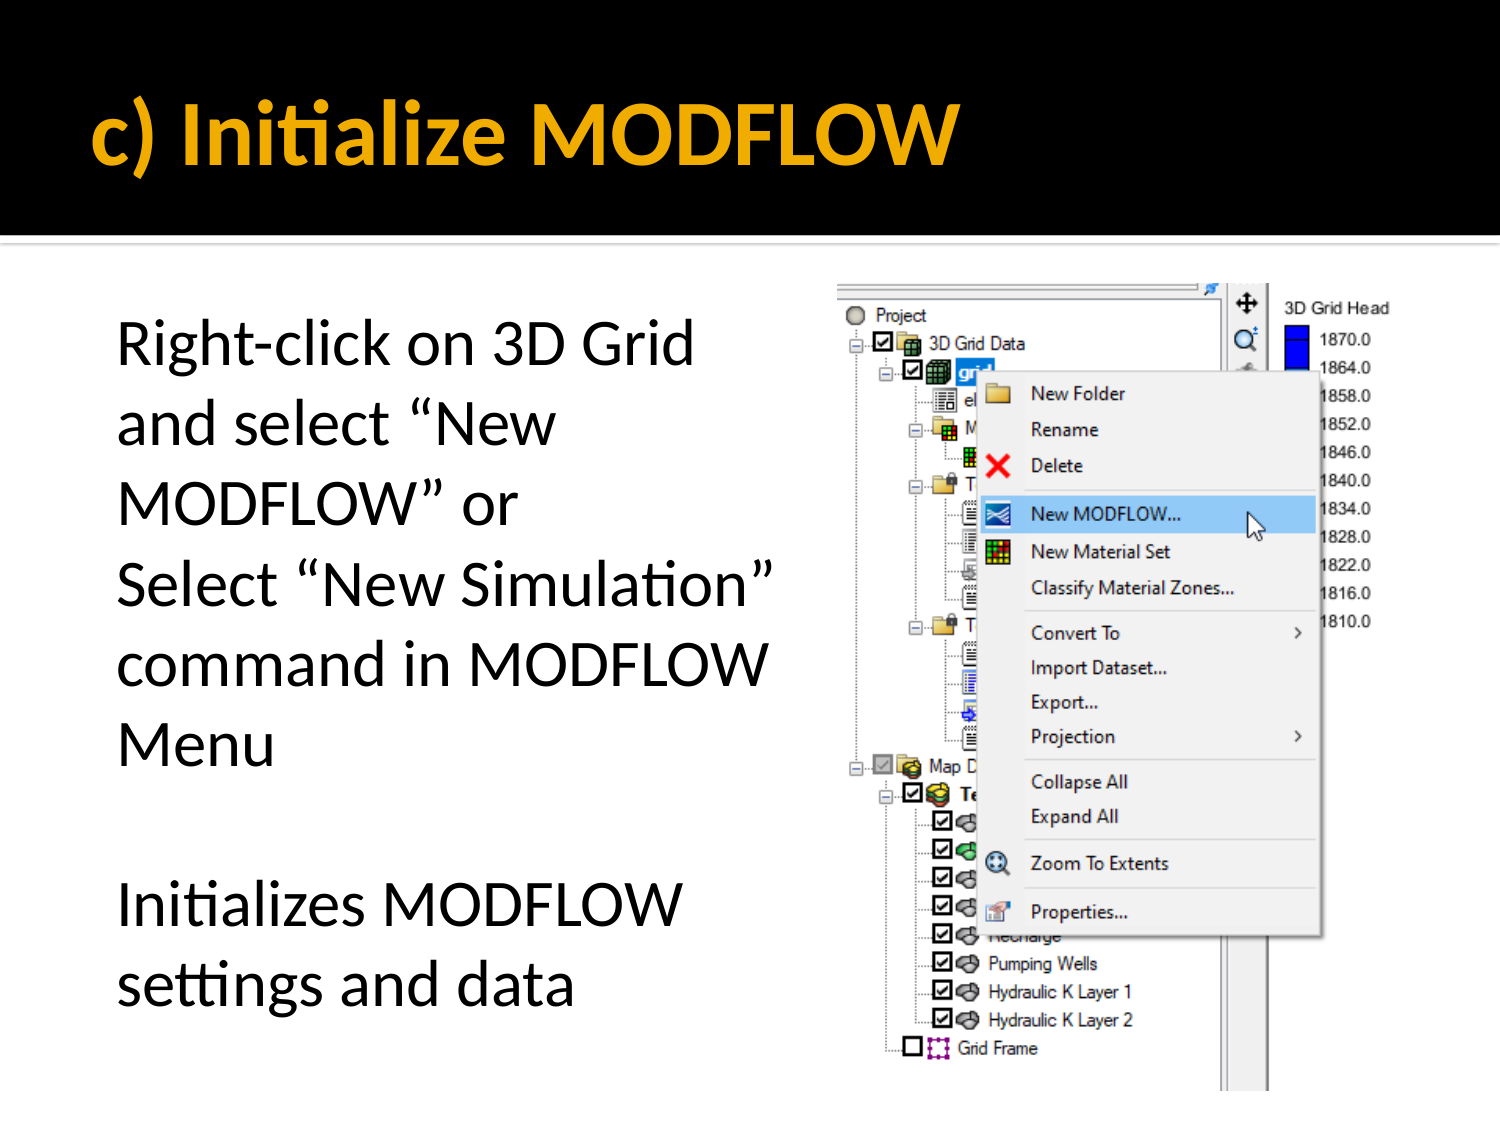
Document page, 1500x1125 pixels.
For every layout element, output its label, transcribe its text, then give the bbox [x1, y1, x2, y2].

list Right-click on 3D Grid and select “New MODFLOW” or Select “New Simulation” command in MODFLOW Menu Initializes MODFLOW settings and data [87, 283, 813, 1043]
picture [837, 283, 1435, 1091]
title c) Initialize MODFLOW [75, 24, 1425, 231]
